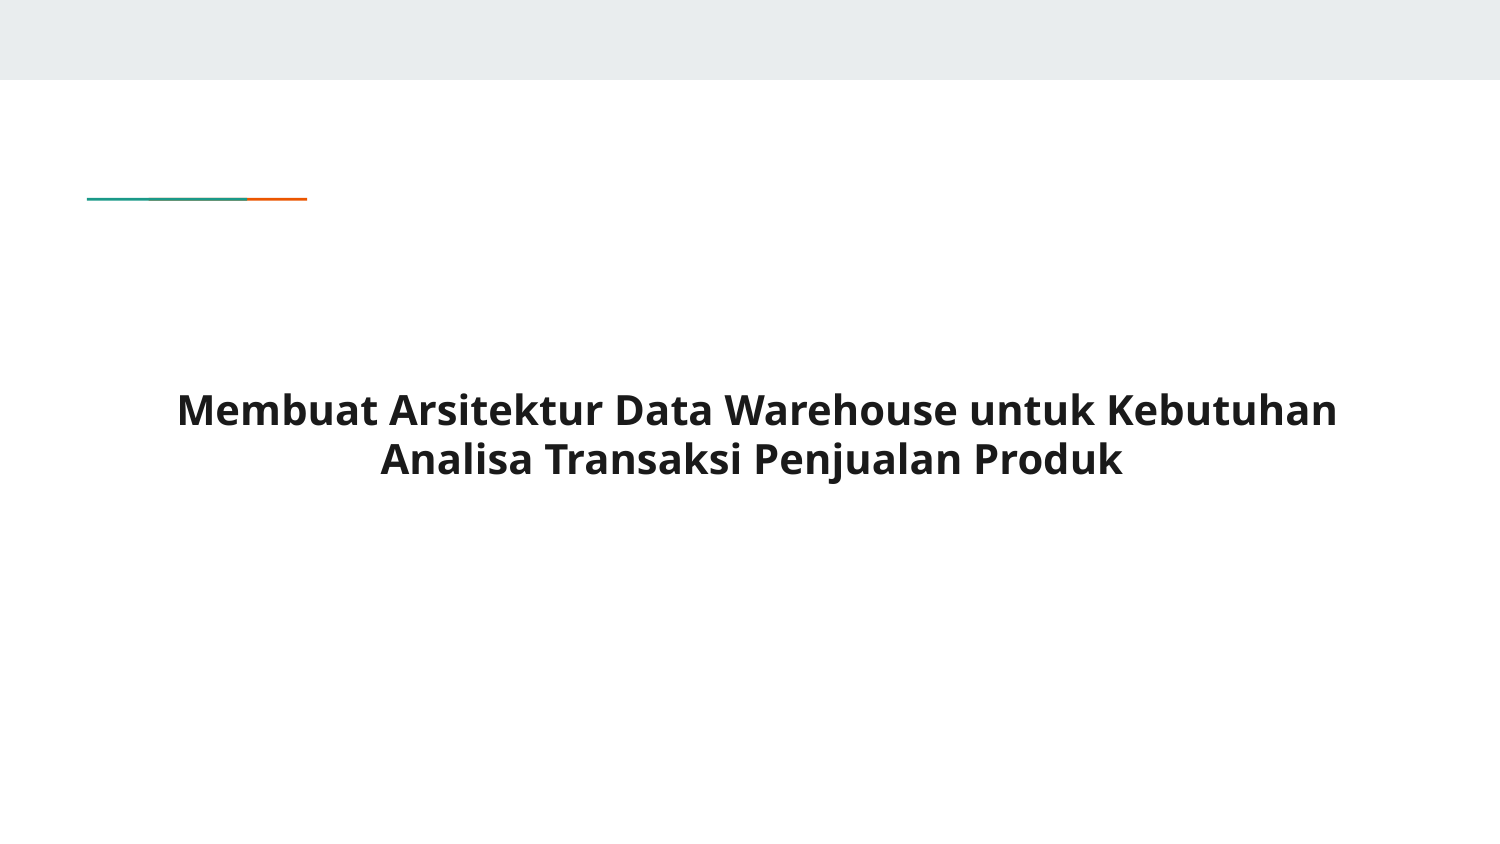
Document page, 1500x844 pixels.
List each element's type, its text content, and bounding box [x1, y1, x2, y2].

title Membuat Arsitektur Data Warehouse untuk Kebutuhan Analisa Transaksi Penjualan Produk [126, 368, 1389, 574]
